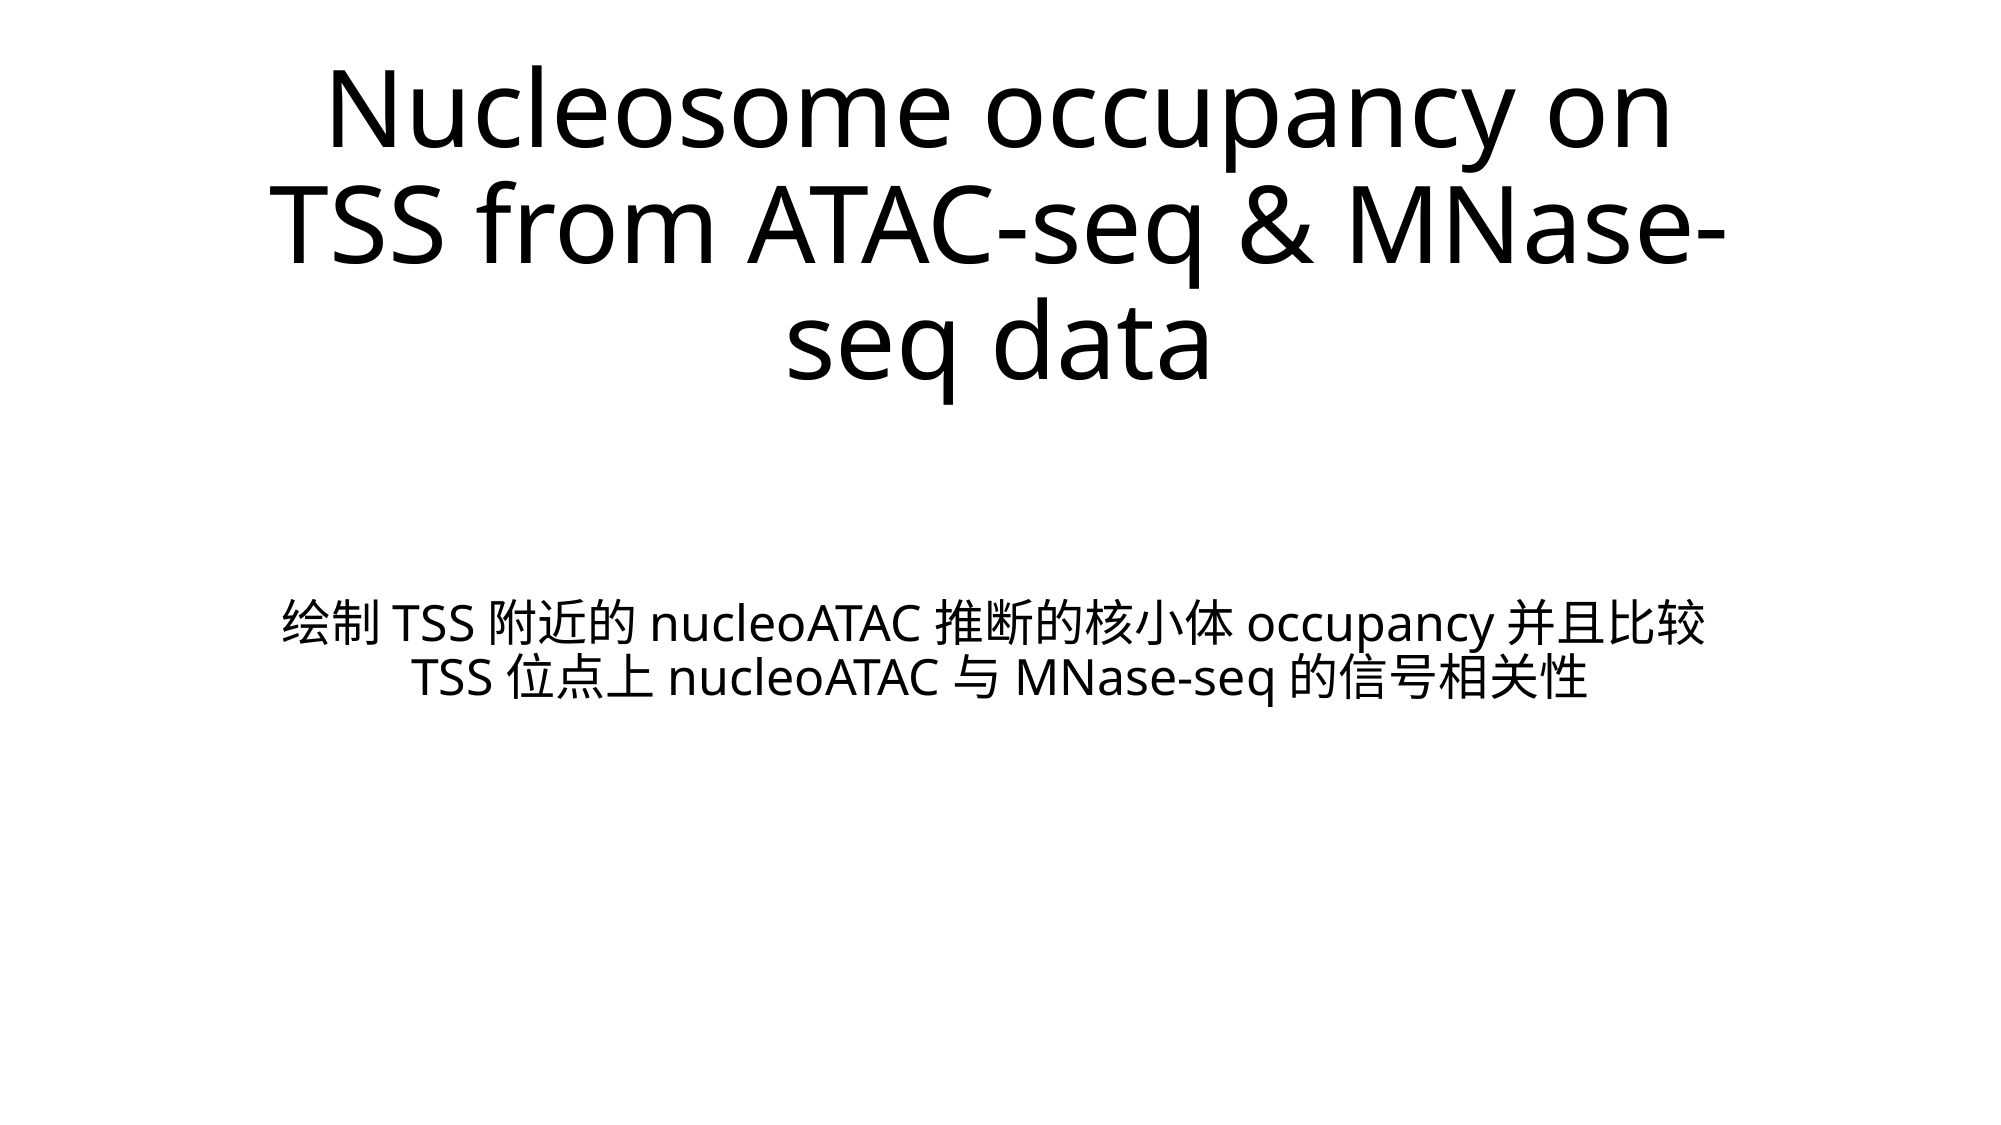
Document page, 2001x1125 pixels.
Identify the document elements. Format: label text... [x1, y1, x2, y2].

subtitle 绘制TSS附近的nucleoATAC推断的核小体occupancy并且比较TSS位点上nucleoATAC与MNase-seq的信号相关性 [249, 590, 1750, 863]
title Nucleosome occupancy on TSS from ATAC-seq & MNase-seq data [249, 42, 1750, 540]
